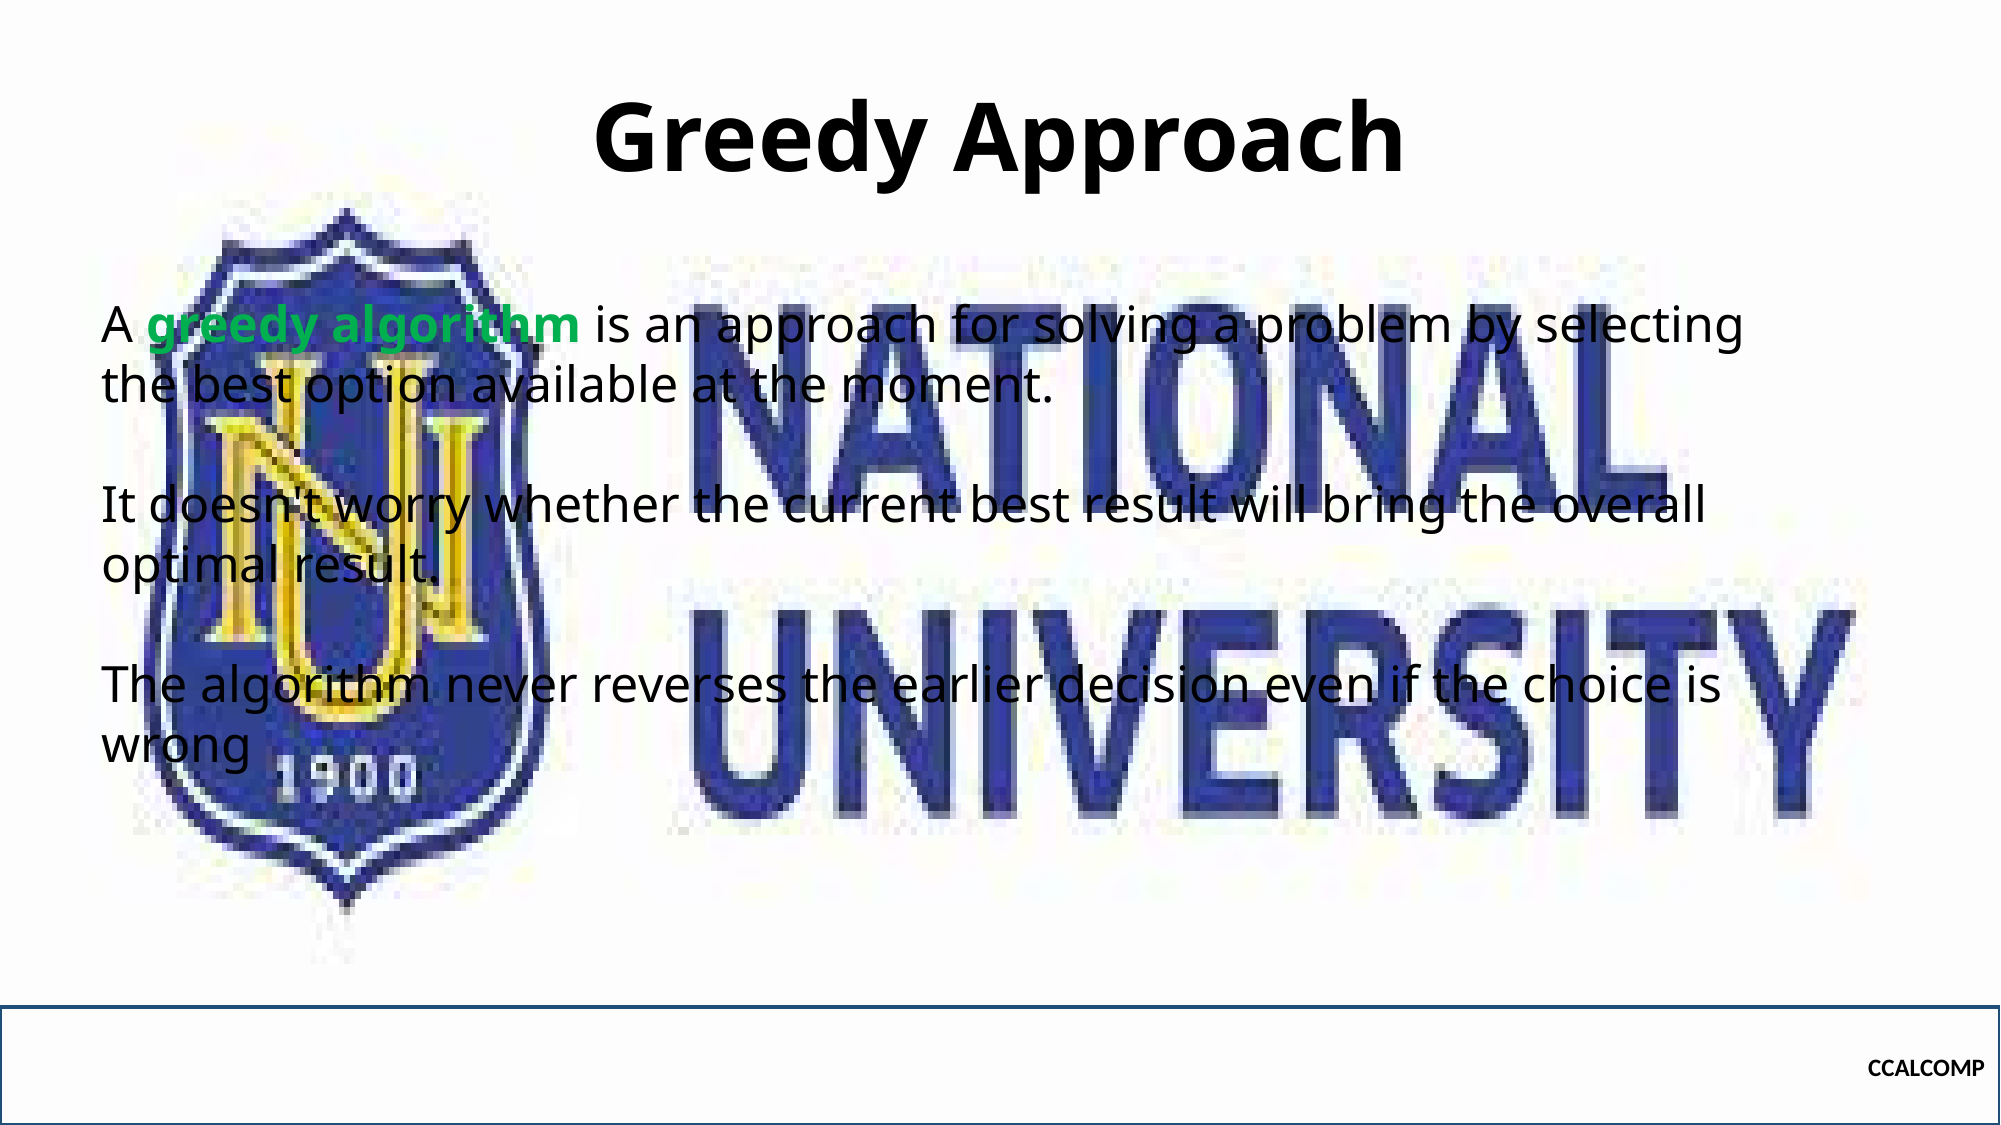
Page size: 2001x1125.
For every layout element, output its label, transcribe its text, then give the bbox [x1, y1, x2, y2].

footer CCALCOMP [0, 1007, 2000, 1125]
text_box A greedy algorithm is an approach for solving a problem by selecting the best option available at the moment. It doesn't worry whether the current best result will bring the overall optimal result. The algorithm never reverses the earlier decision even if the choice is wrong [86, 285, 1803, 780]
title Greedy Approach [249, 81, 1750, 200]
picture [0, 0, 2000, 1007]
